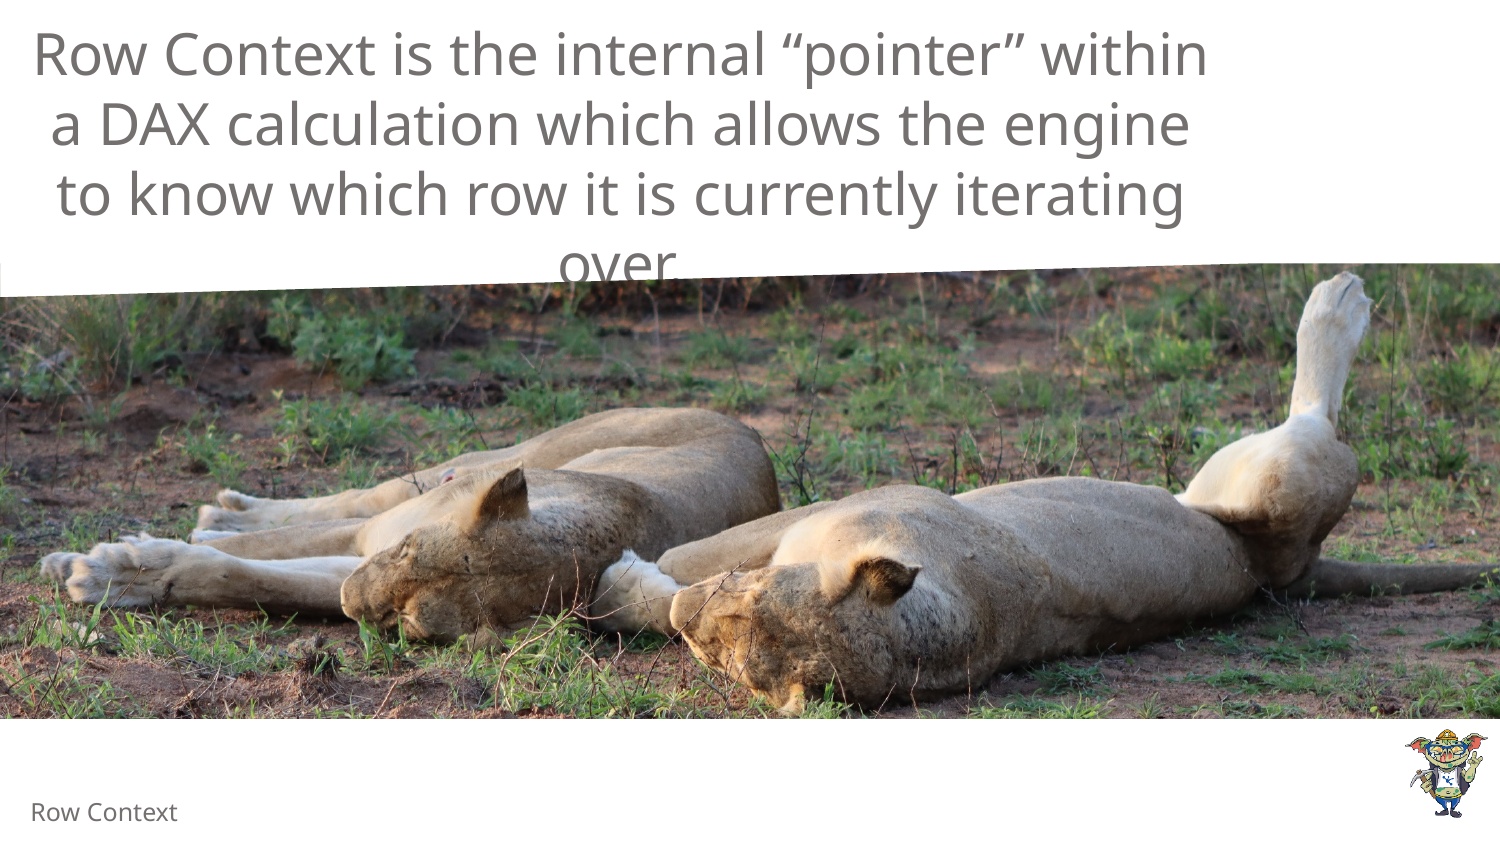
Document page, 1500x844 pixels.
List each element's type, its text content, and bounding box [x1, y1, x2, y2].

text_box Row Context [16, 783, 471, 836]
text_box Row Context is the internal “pointer” within a DAX calculation which allows the engine to know which row it is currently iterating over. [16, 9, 1225, 261]
picture [0, 263, 1500, 844]
